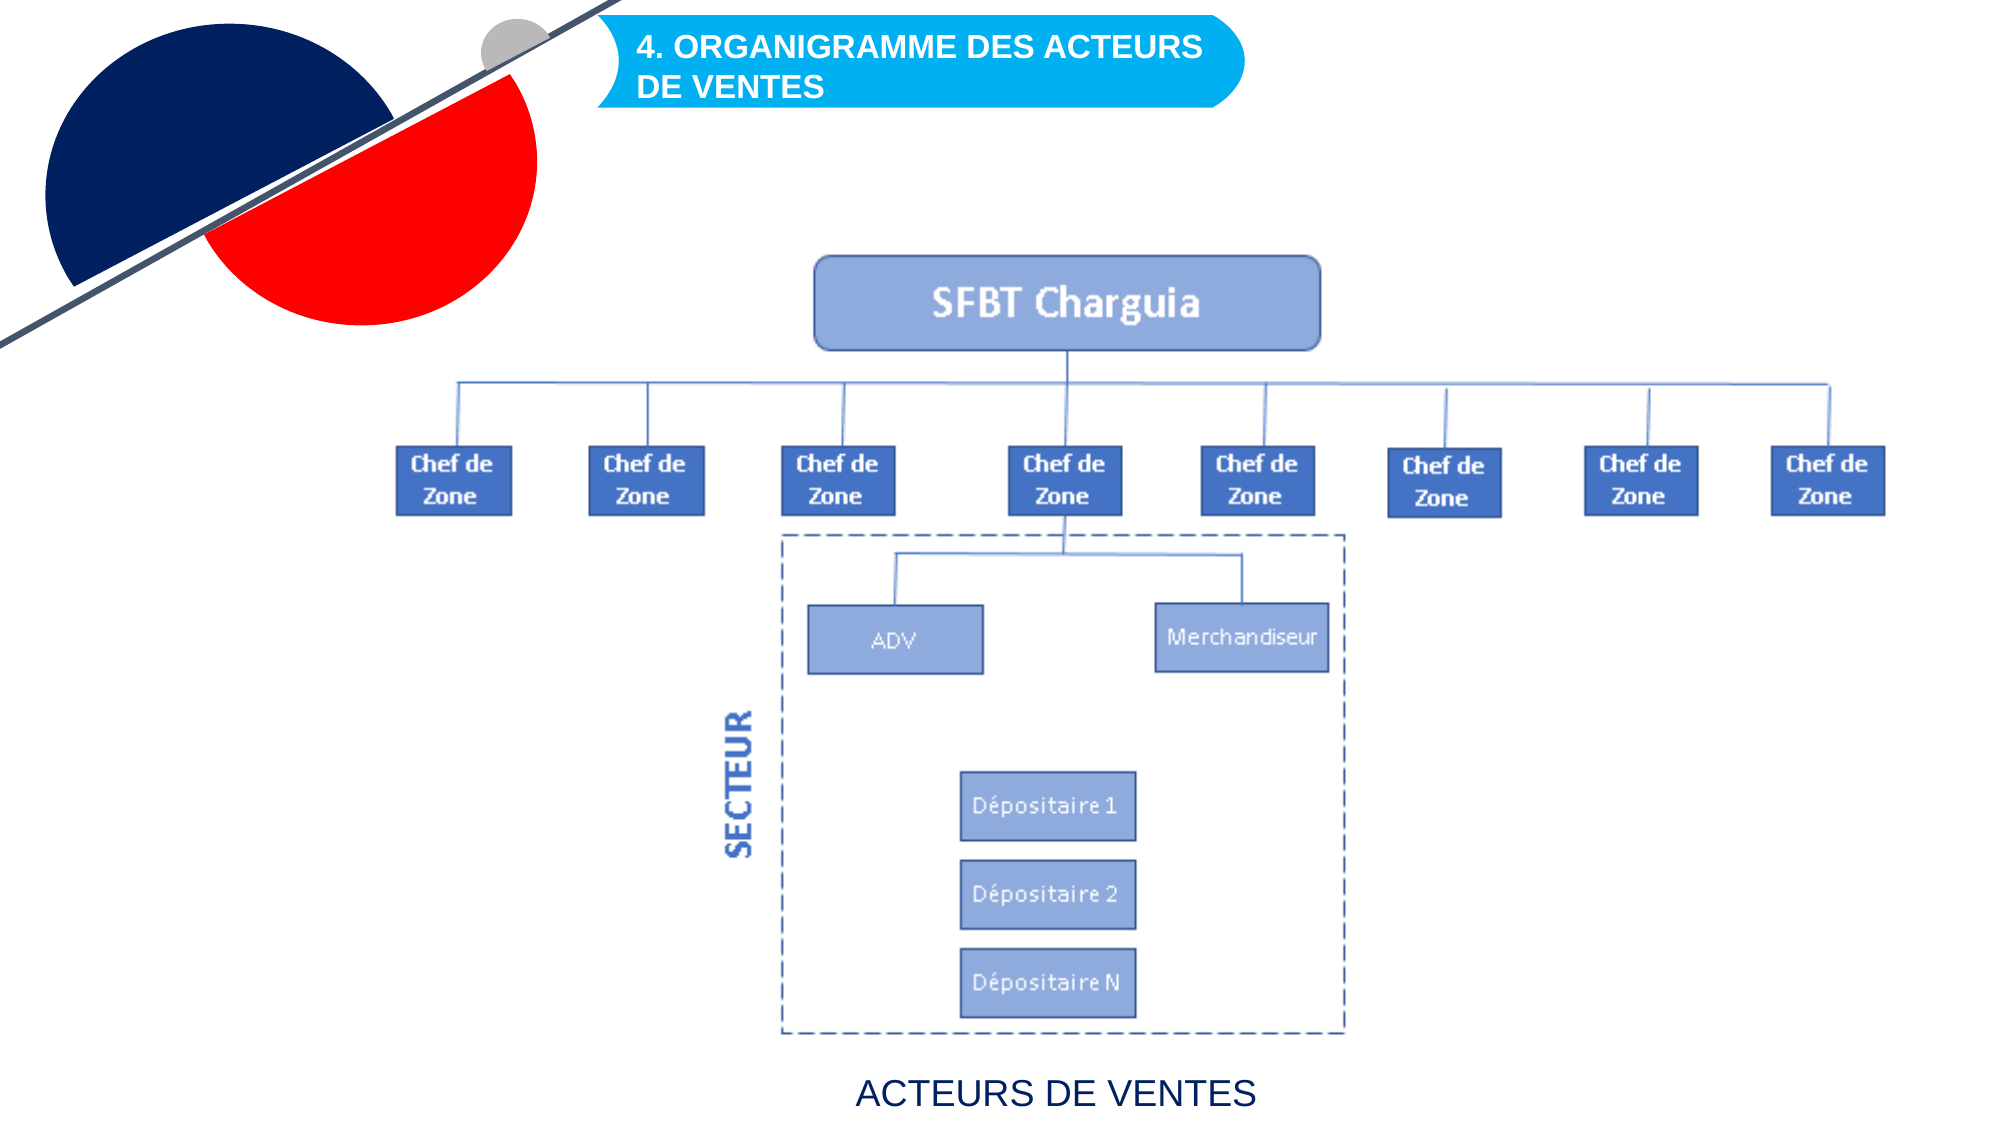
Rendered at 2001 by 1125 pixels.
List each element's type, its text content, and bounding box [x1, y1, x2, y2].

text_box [0, 18, 716, 326]
text_box ACTEURS DE VENTES [840, 1061, 1284, 1121]
text_box 4. ORGANIGRAMME DES ACTEURS DE VENTES [716, 24, 1245, 156]
picture [314, 175, 1918, 1055]
text_box [597, 15, 1226, 24]
